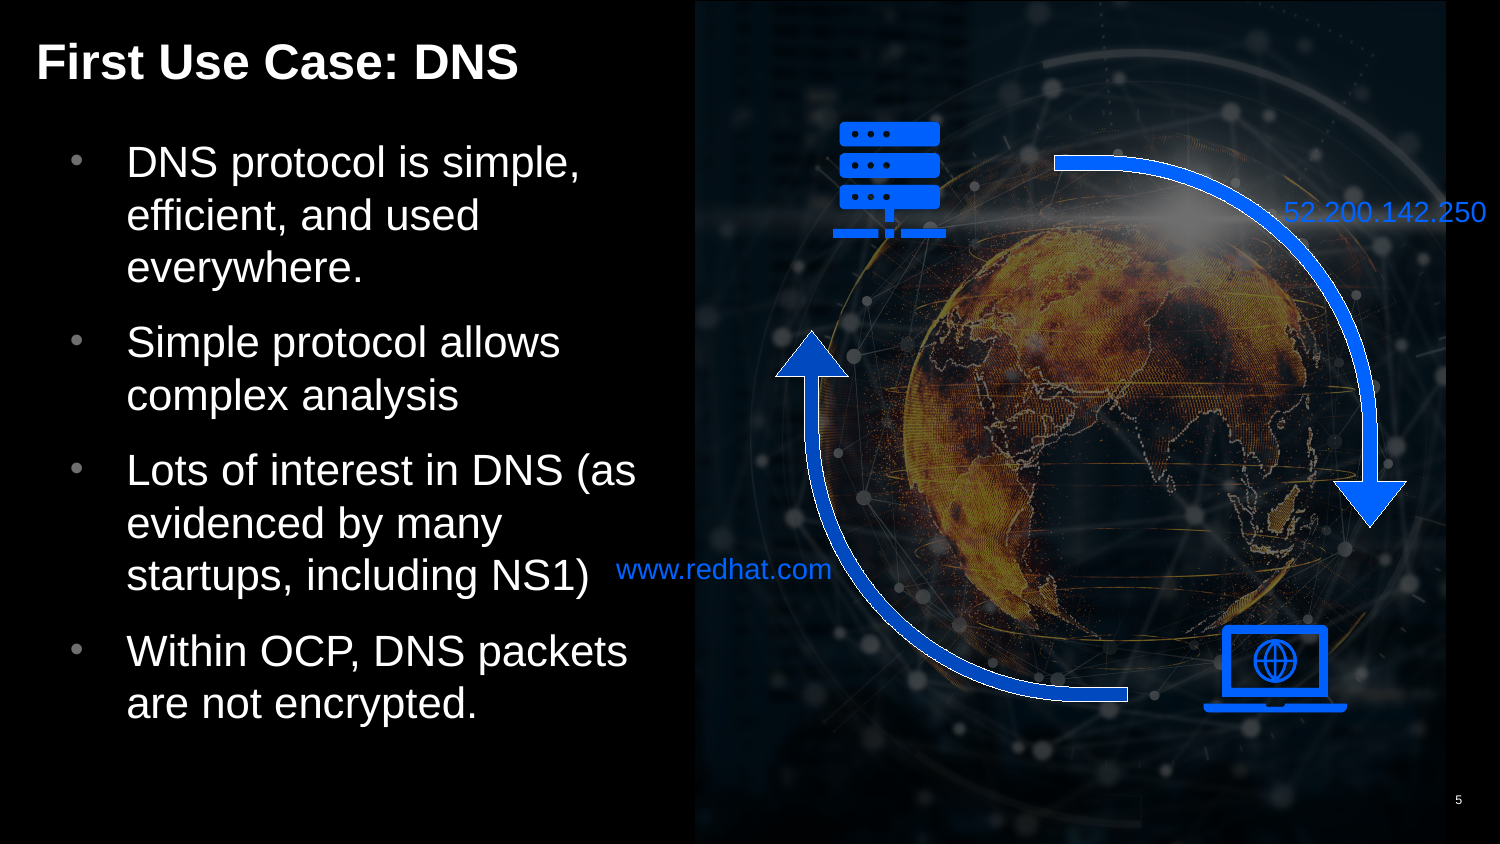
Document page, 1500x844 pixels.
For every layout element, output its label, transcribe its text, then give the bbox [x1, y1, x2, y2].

picture [695, 0, 1446, 844]
text_box www.redhat.com [601, 542, 690, 593]
slide_number 5 [1451, 785, 1463, 813]
text_box DNS protocol is simple, efficient, and used everywhere. Simple protocol allows complex analysis Lots of interest in DNS (as evidenced by many startups, including NS1) Within OCP, DNS packets are not encrypted. [55, 126, 662, 568]
text_box 52.200.142.250 [1451, 185, 1500, 236]
title First Use Case: DNS [36, 36, 690, 168]
